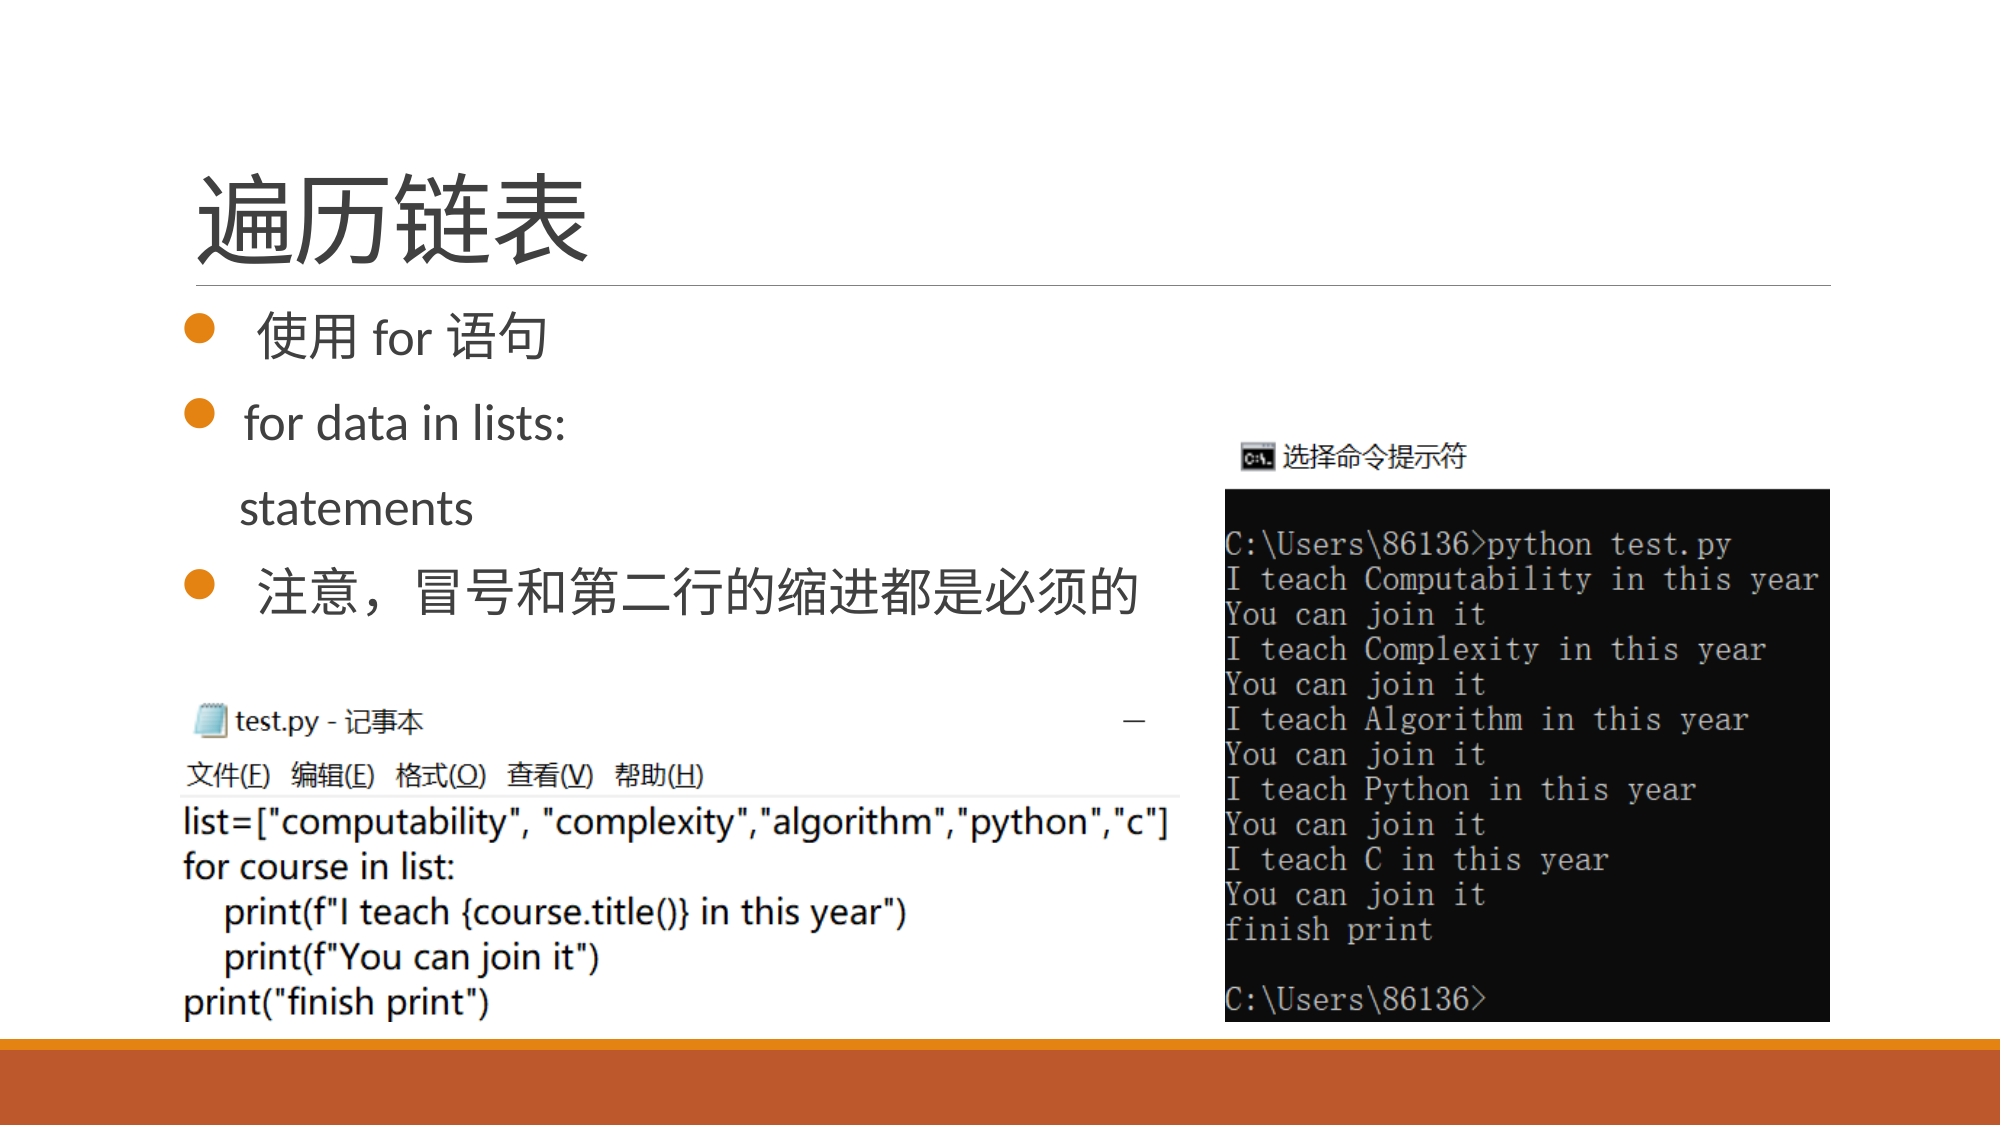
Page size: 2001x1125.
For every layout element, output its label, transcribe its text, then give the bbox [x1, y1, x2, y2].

list 使用for语句 for data in lists: statements 注意，冒号和第二行的缩进都是必须的 [180, 302, 1830, 963]
picture [1225, 427, 1831, 1022]
picture [179, 696, 1180, 1022]
title 遍历链表 [180, 47, 1830, 285]
